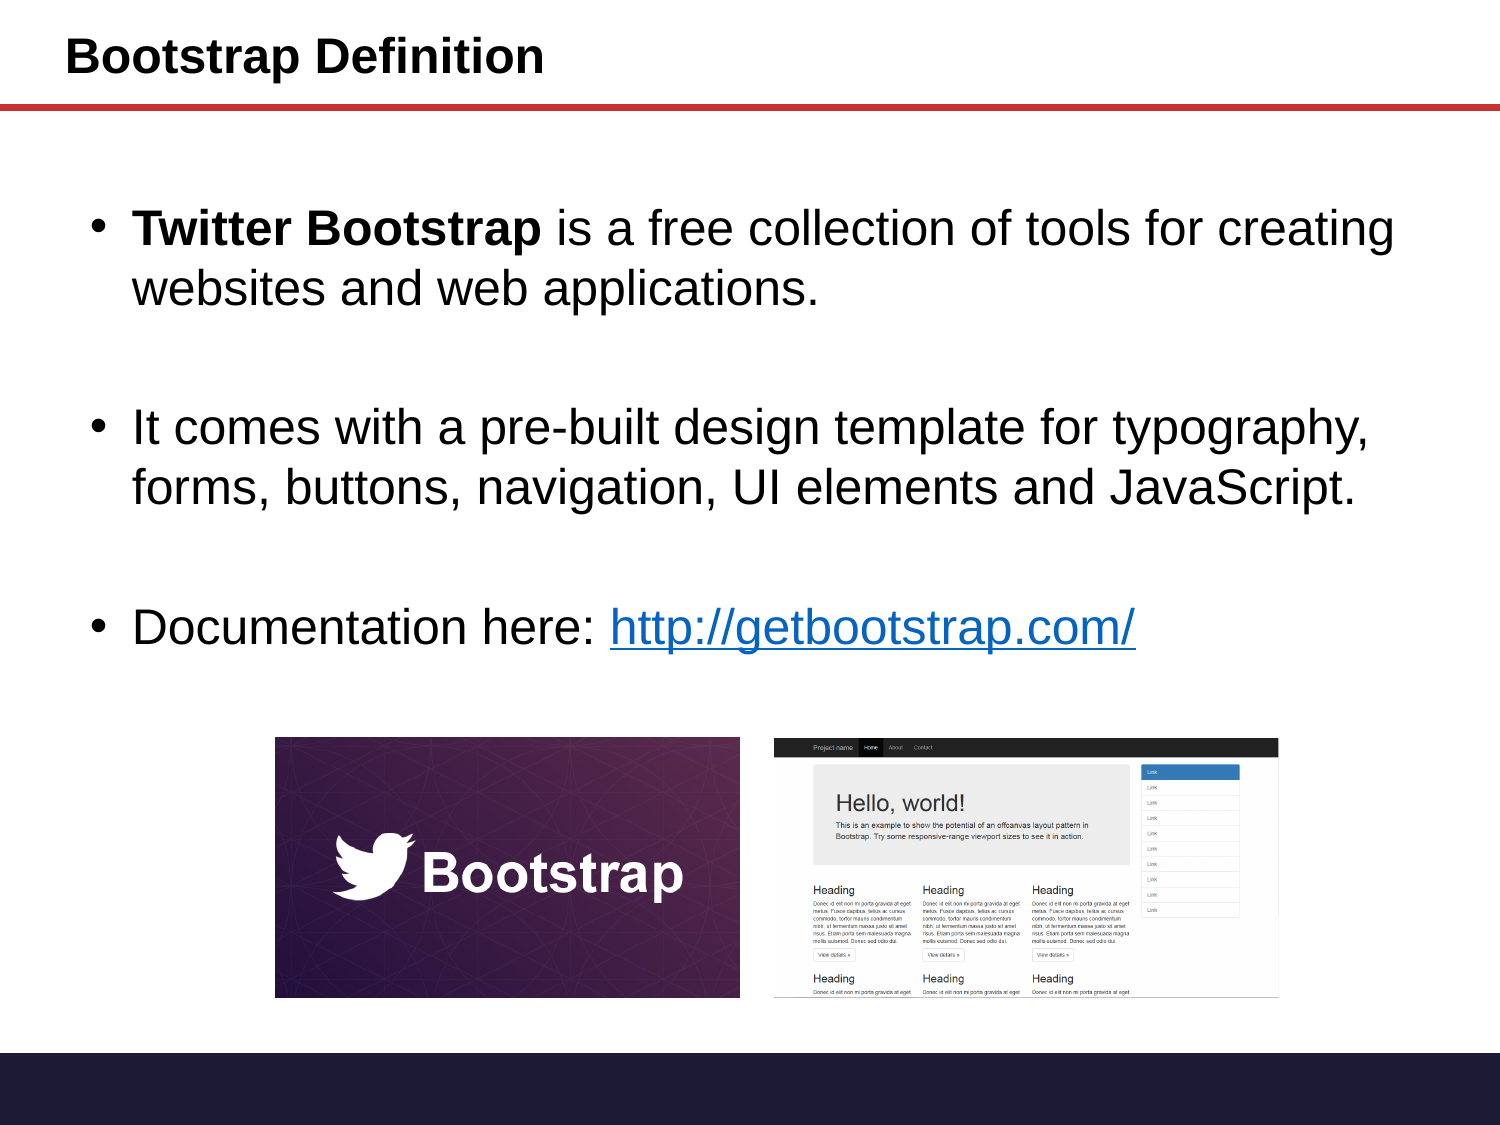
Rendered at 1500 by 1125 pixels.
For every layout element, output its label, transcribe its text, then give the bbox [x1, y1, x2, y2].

picture [774, 738, 1279, 998]
text_box Bootstrap Definition [49, 16, 888, 91]
picture [274, 737, 740, 998]
text_box Twitter Bootstrap is a free collection of tools for creating websites and web applications. It comes with a pre-built design template for typography, forms, buttons, navigation, UI elements and JavaScript. Documentation here: http://getbootstrap.com/ [74, 187, 1413, 952]
